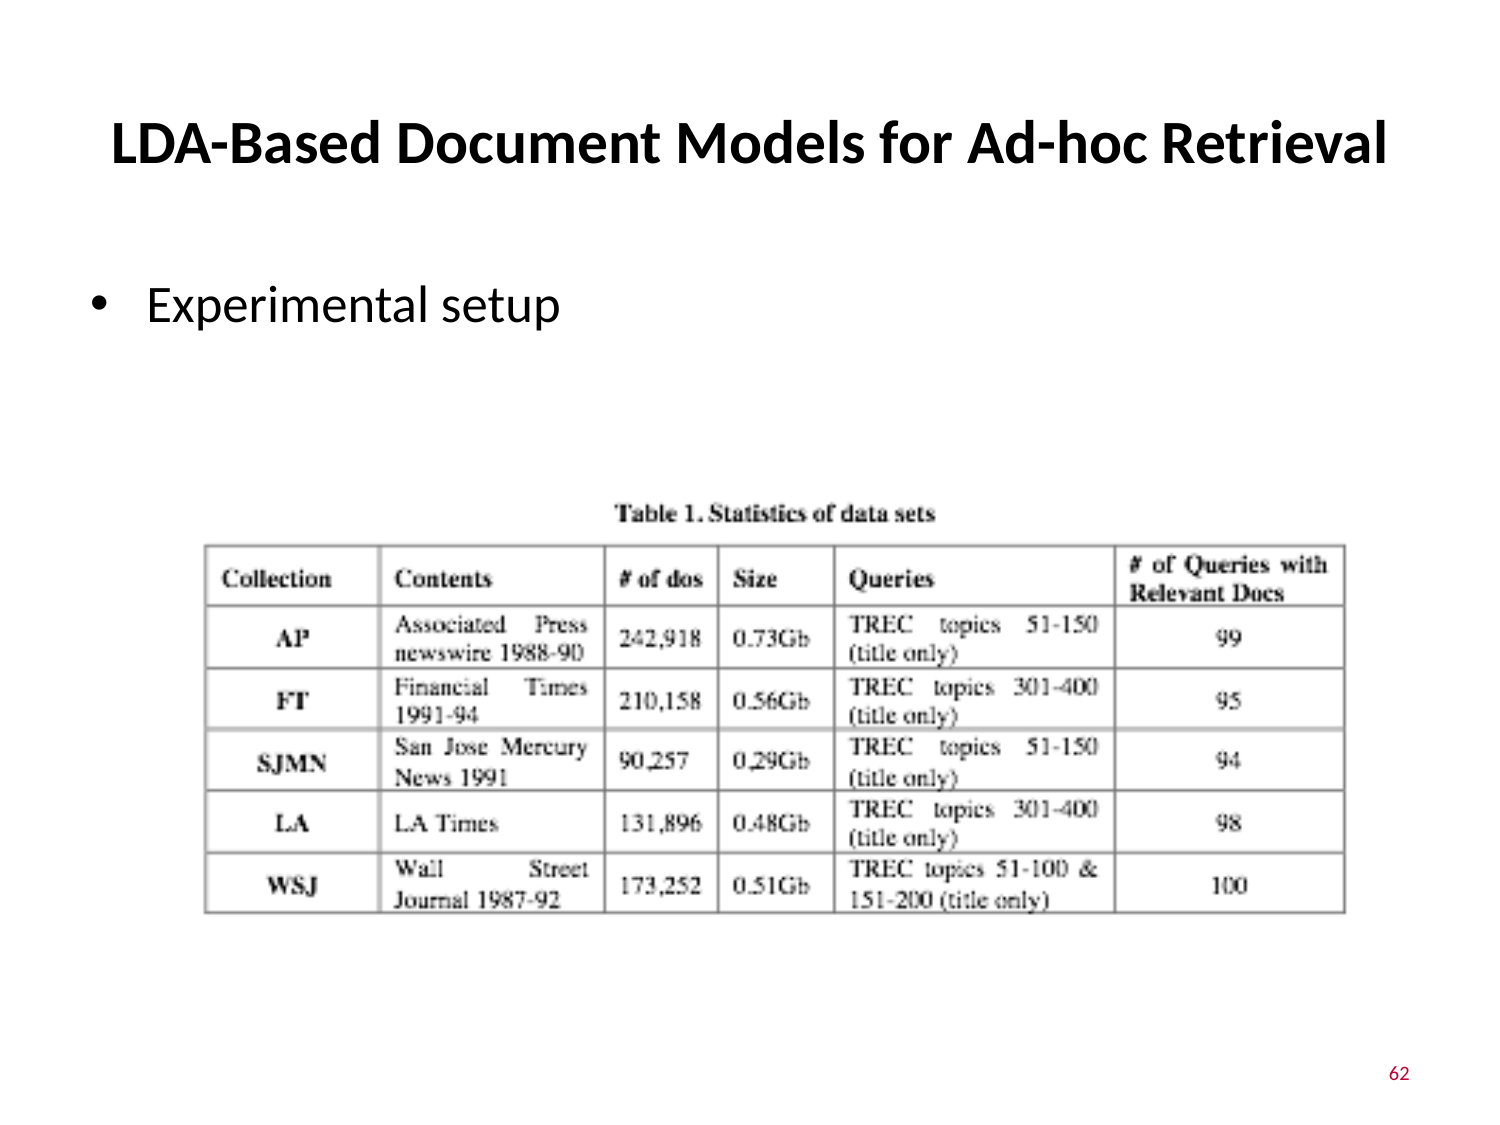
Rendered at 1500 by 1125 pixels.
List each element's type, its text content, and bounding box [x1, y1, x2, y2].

slide_number 62 [1074, 1042, 1425, 1103]
picture [181, 483, 1361, 932]
title LDA-Based Document Models for Ad-hoc Retrieval [75, 45, 1425, 233]
list Experimental setup [75, 262, 1425, 1005]
